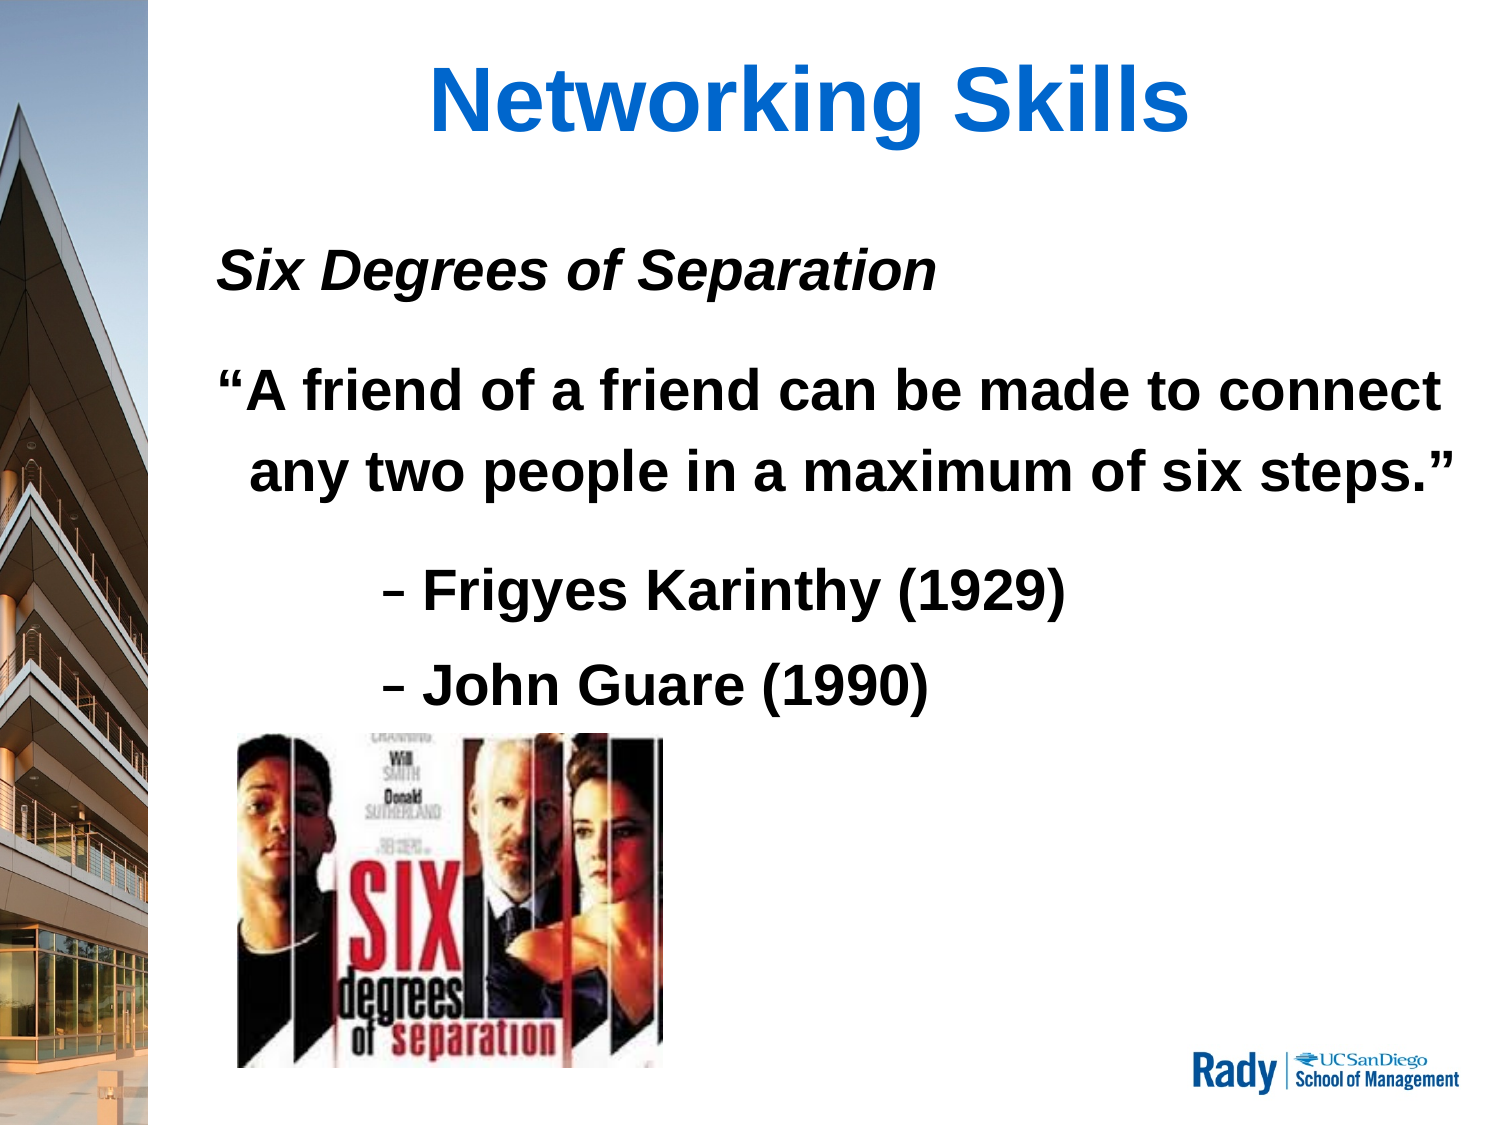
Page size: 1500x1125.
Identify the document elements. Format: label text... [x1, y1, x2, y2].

picture [0, 0, 148, 1125]
picture [1187, 1044, 1463, 1101]
list Six Degrees of Separation “A friend of a friend can be made to connect any two people in a maximum of six steps.” – Frigyes Karinthy (1929) – John Guare (1990) [191, 224, 1476, 1043]
picture [237, 732, 663, 1068]
title Networking Skills [191, 99, 1430, 201]
